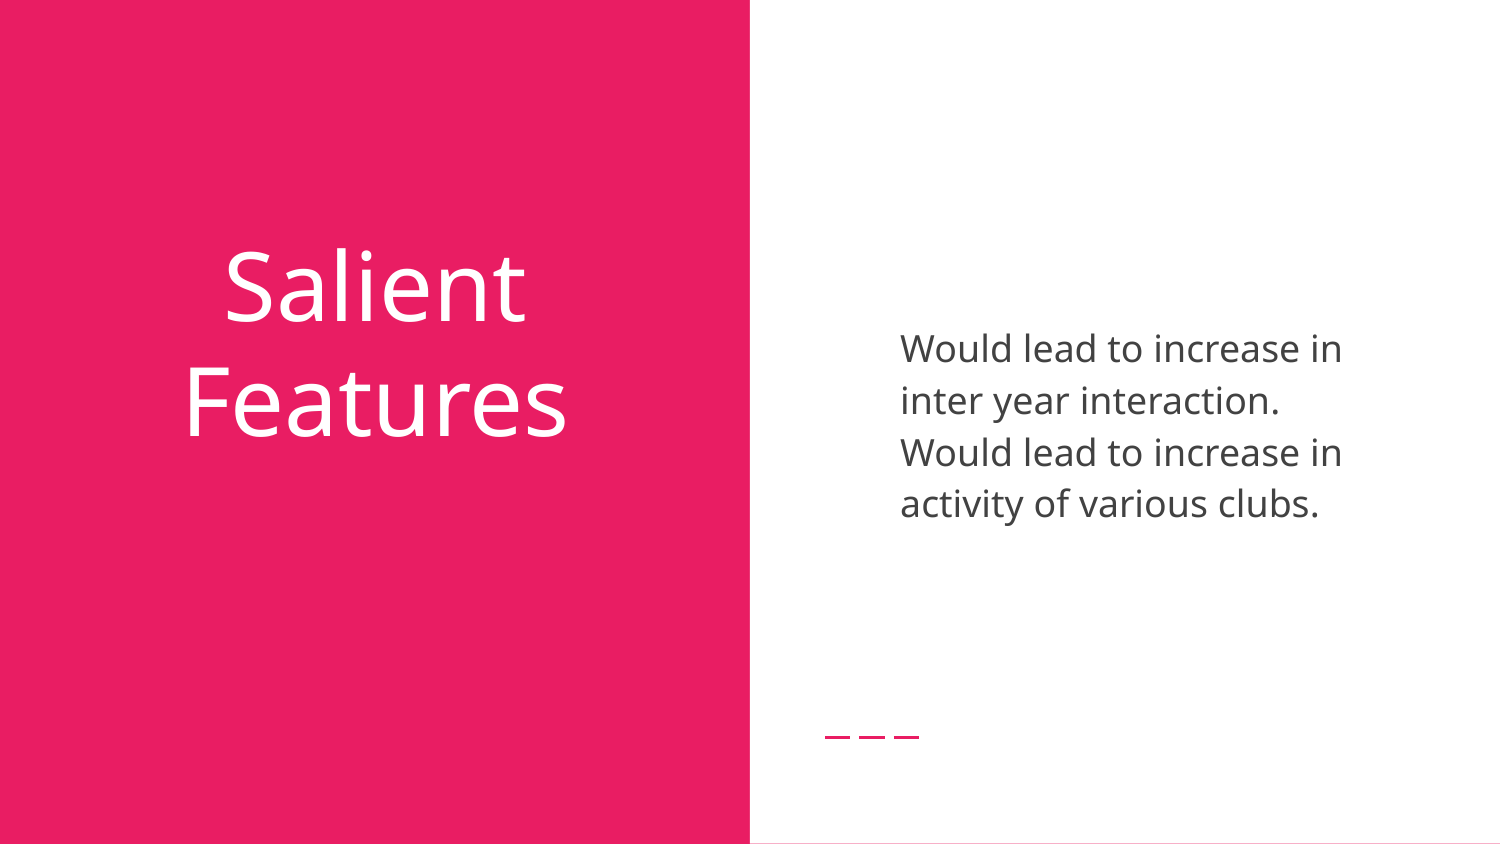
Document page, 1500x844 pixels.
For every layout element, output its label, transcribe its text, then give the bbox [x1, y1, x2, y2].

list Would lead to increase in inter year interaction. Would lead to increase in activity of various clubs. [810, 118, 1440, 725]
title Salient Features [43, 176, 708, 471]
